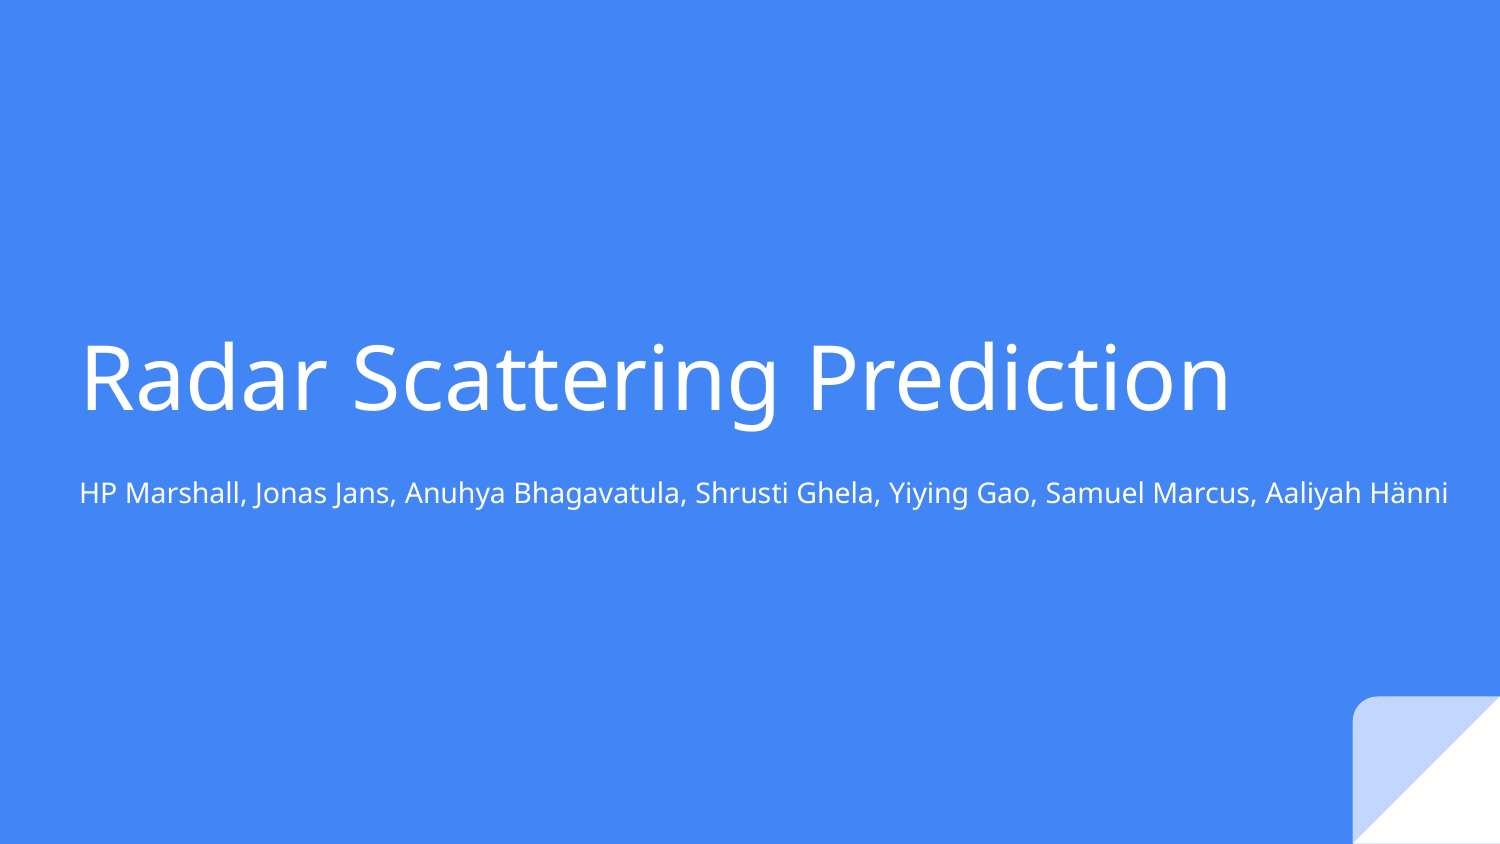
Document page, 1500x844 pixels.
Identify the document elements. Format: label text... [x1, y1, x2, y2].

subtitle HP Marshall, Jonas Jans, Anuhya Bhagavatula, Shrusti Ghela, Yiying Gao, Samuel Marcus, Aaliyah Hänni [64, 457, 1476, 529]
title Radar Scattering Prediction [64, 298, 1413, 452]
